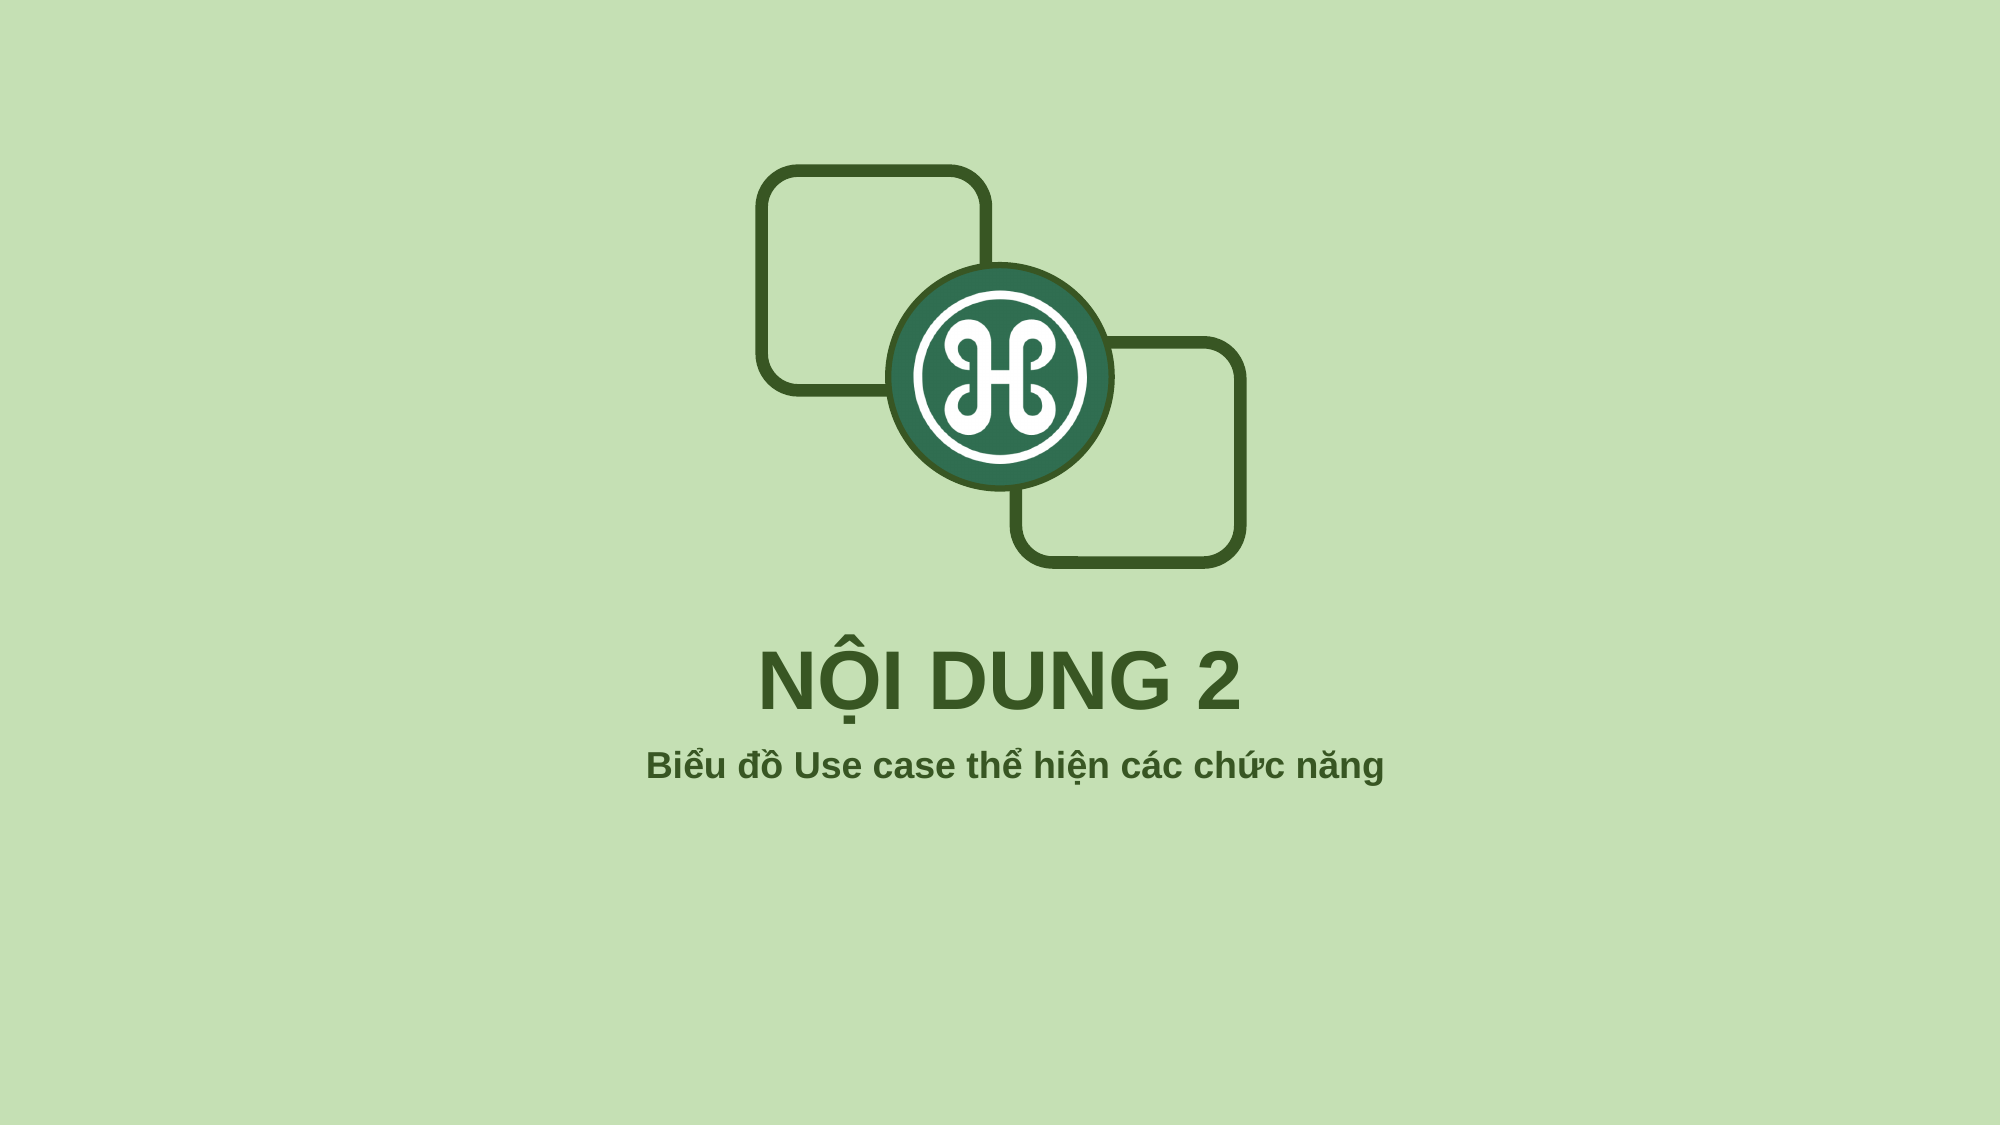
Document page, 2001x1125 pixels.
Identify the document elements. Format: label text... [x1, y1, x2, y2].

text_box [760, 169, 988, 392]
text_box [887, 264, 1113, 490]
text_box [1014, 341, 1242, 564]
text_box NỘI DUNG 2 [615, 618, 1385, 734]
text_box Biểu đồ Use case thể hiện các chức năng [631, 733, 1401, 794]
